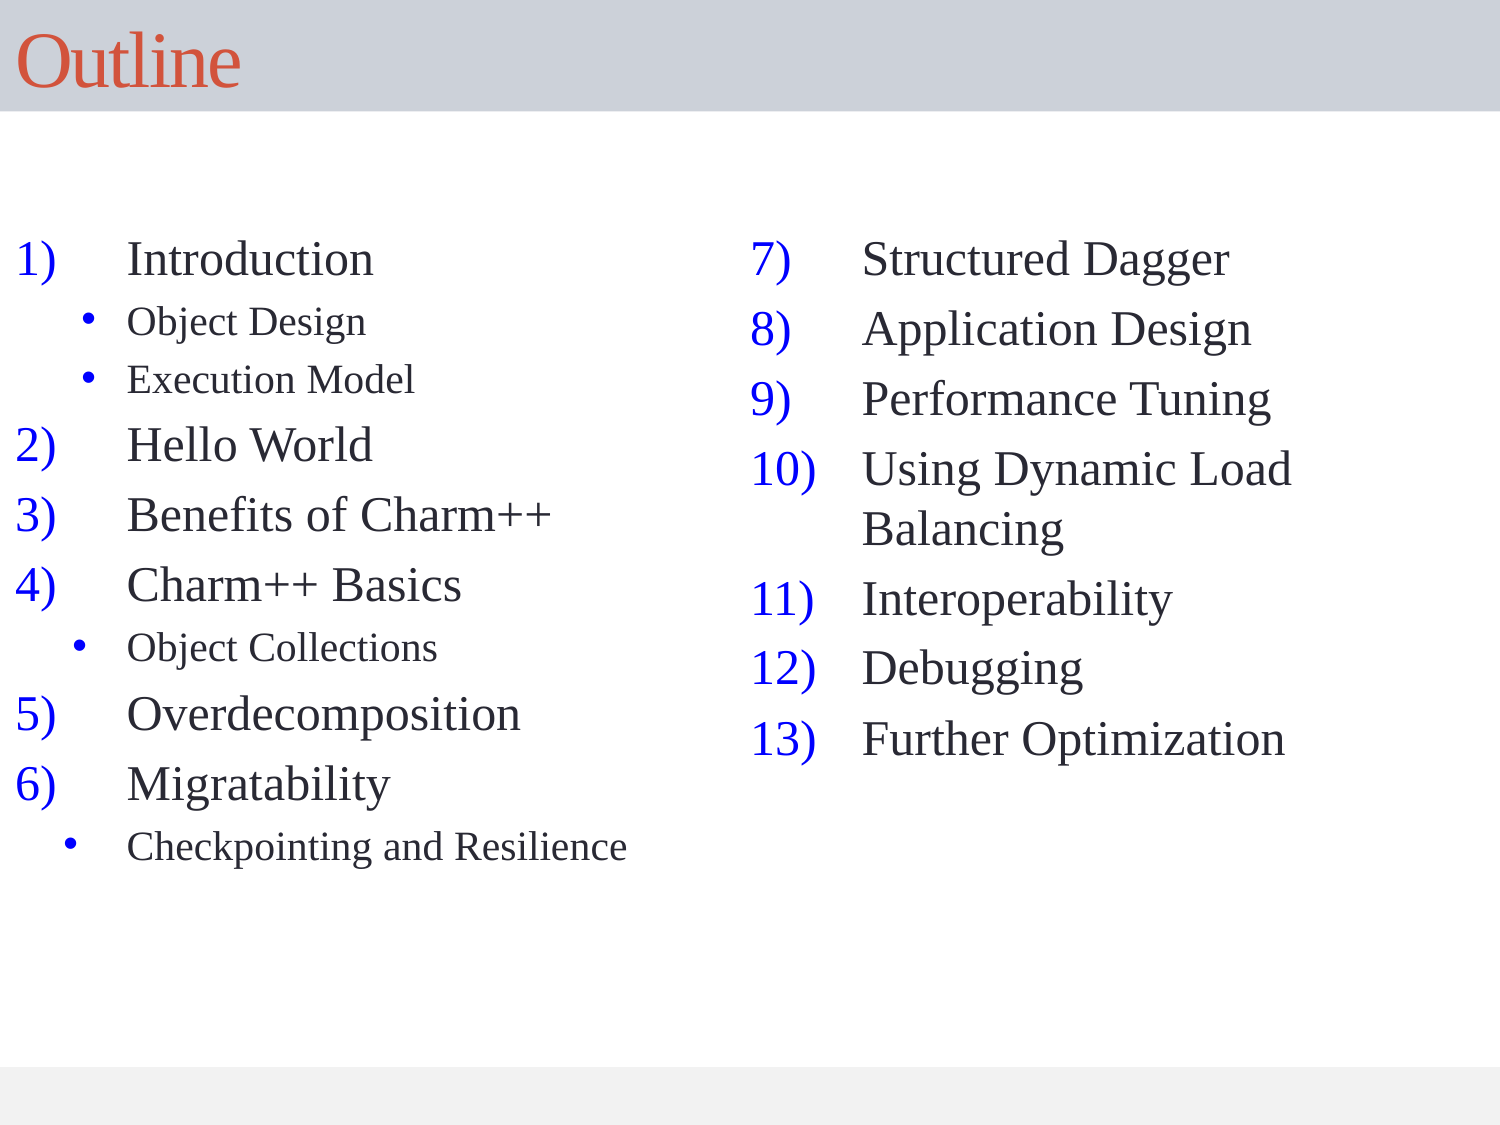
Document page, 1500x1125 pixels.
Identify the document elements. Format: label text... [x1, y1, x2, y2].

title Outline [0, 0, 1500, 112]
list Introduction Object Design Execution Model Hello World Benefits of Charm++ Charm++ Basics Object Collections Overdecomposition Migratability Checkpointing and Resilience Structured Dagger Application Design Performance Tuning Using Dynamic Load Balancing Interoperability Debugging Further Optimization [0, 217, 1500, 912]
